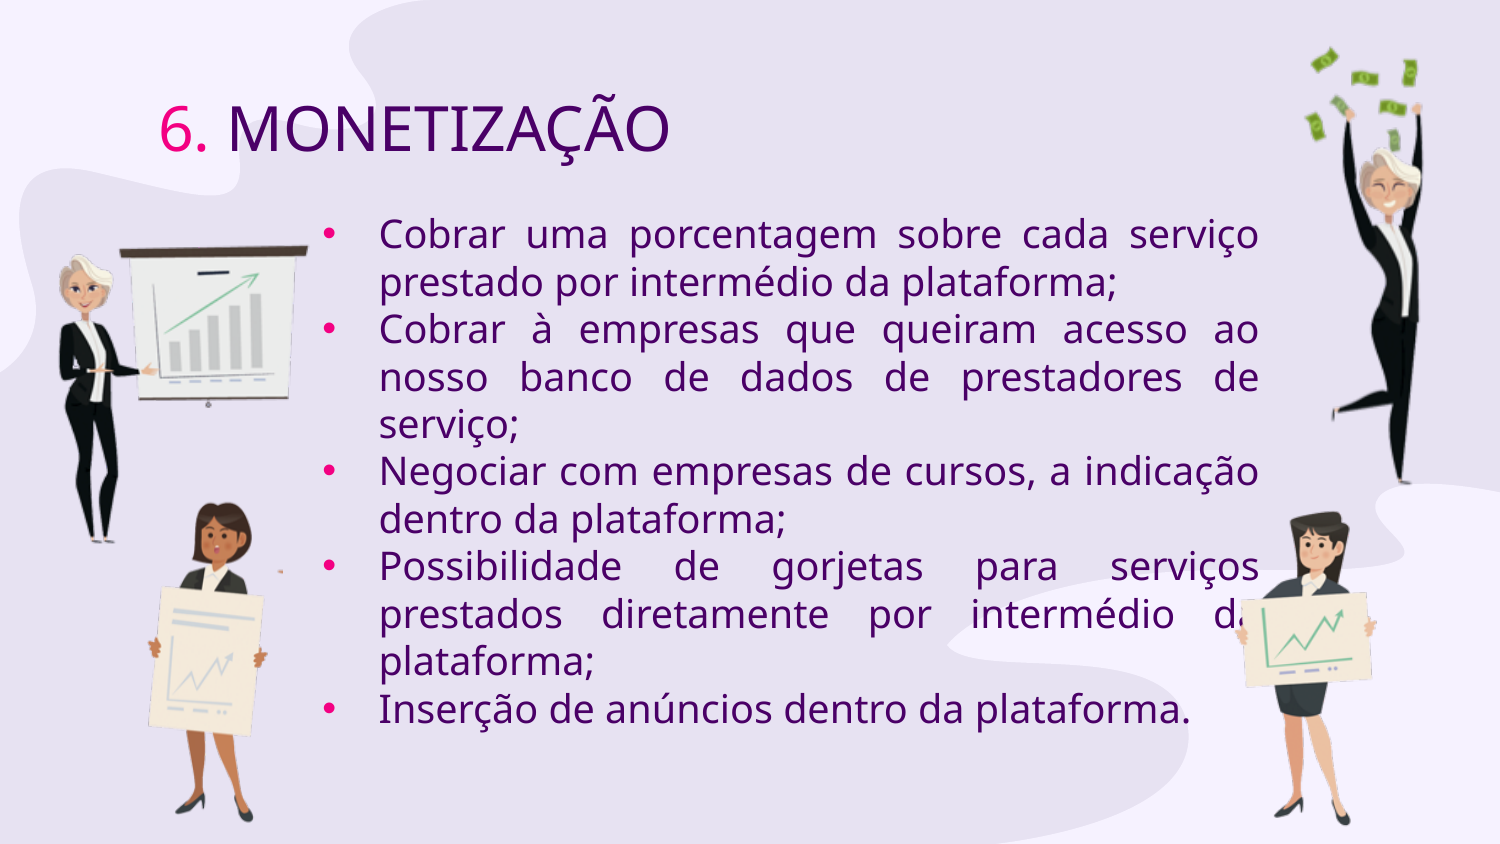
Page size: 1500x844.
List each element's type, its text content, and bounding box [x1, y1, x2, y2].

text_box Cobrar uma porcentagem sobre cada serviço prestado por intermédio da plataforma; Cobrar à empresas que queiram acesso ao nosso banco de dados de prestadores de serviço; Negociar com empresas de cursos, a indicação dentro da plataforma; Possibilidade de gorjetas para serviços prestados diretamente por intermédio da plataforma; Inserção de anúncios dentro da plataforma. [307, 193, 1276, 718]
picture [0, 233, 324, 826]
text_box 6. Monetização [143, 73, 1281, 168]
picture [1229, 30, 1479, 835]
